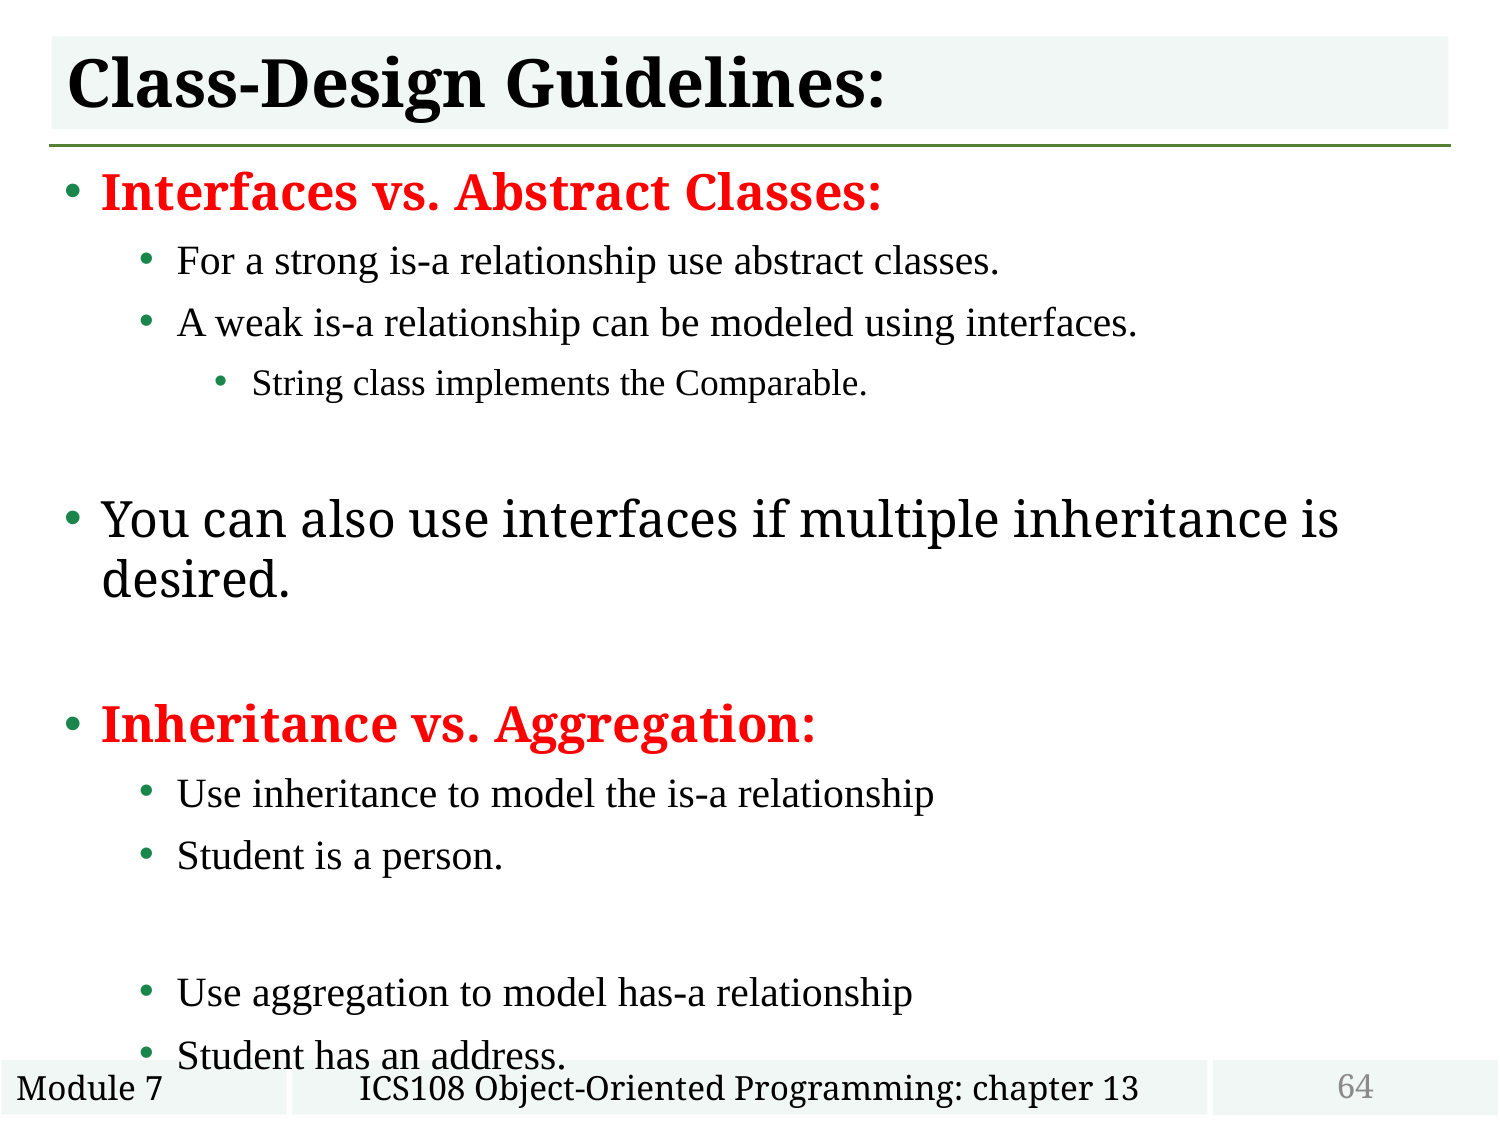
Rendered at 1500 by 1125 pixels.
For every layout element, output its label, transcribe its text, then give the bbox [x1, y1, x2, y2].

title Class-Design Guidelines: [51, 36, 1449, 130]
slide_number 64 [1212, 1059, 1498, 1116]
list Interfaces vs. Abstract Classes: For a strong is-a relationship use abstract classes. A weak is-a relationship can be modeled using interfaces. String class implements the Comparable. You can also use interfaces if multiple inheritance is desired. Inheritance vs. Aggregation: Use inheritance to model the is-a relationship Student is a person. Use aggregation to model has-a relationship Student has an address. [49, 152, 1451, 1060]
